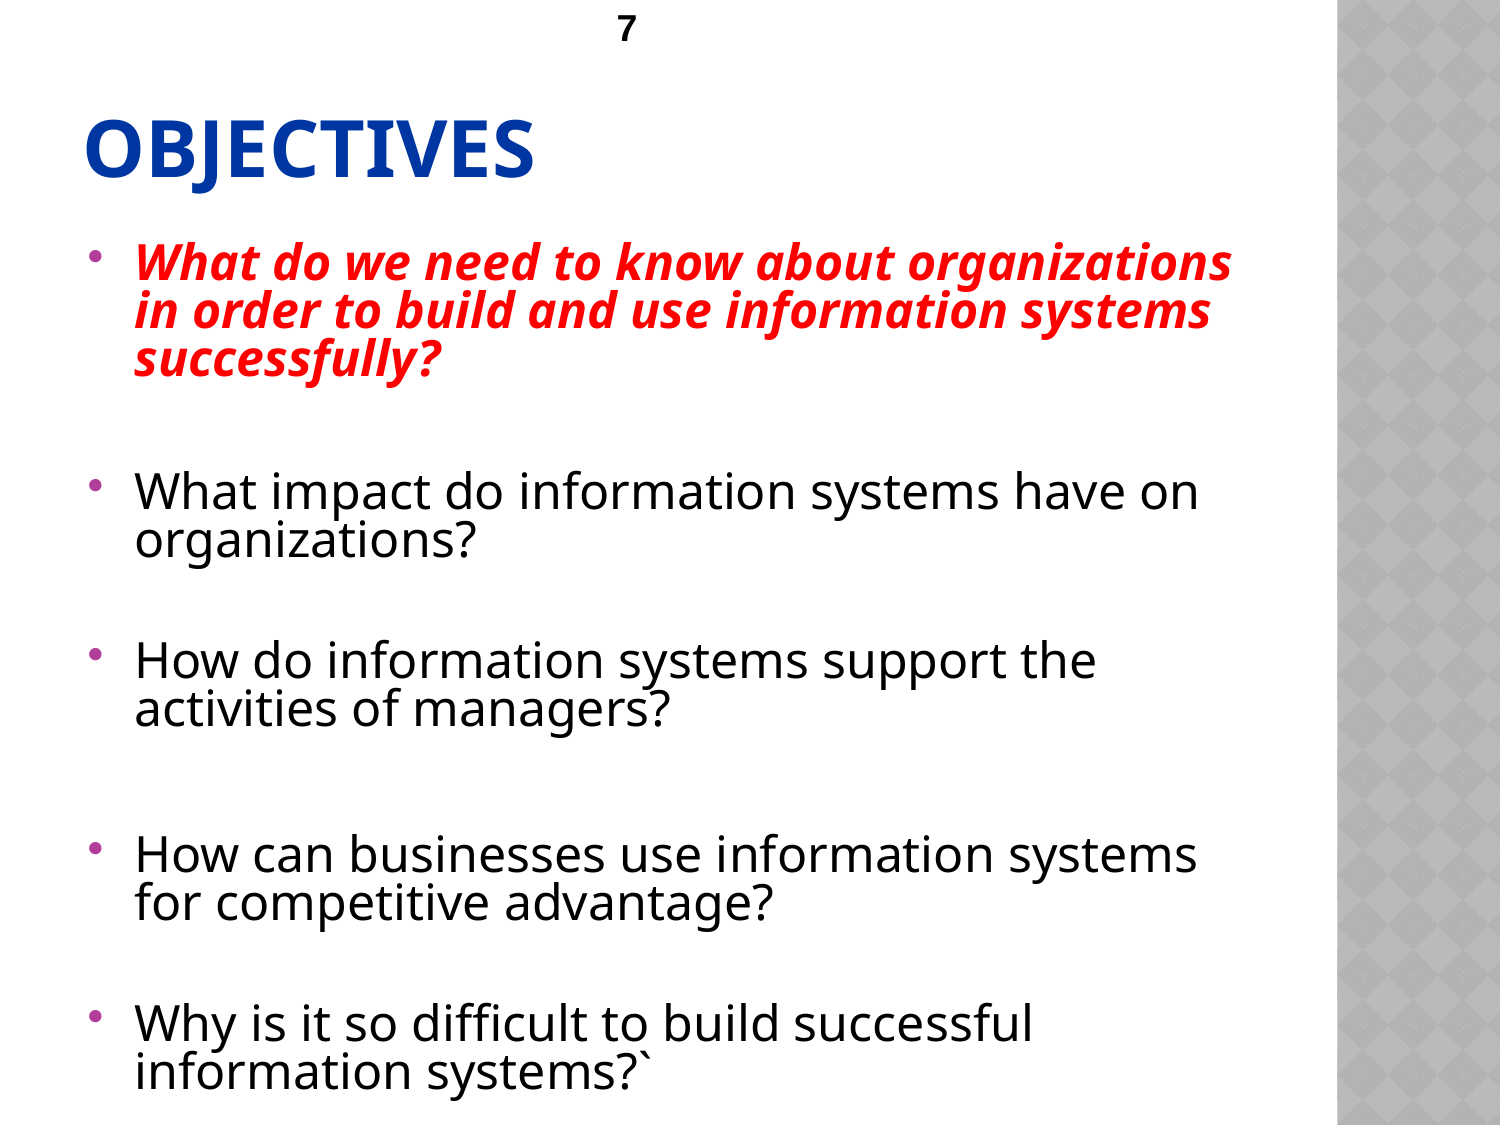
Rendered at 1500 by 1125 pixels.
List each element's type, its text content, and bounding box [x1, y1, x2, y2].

list What do we need to know about organizations in order to build and use information systems successfully? What impact do information systems have on organizations? How do information systems support the activities of managers? How can businesses use information systems for competitive advantage? Why is it so difficult to build successful information systems?` [74, 235, 1291, 1045]
title Objectives [75, 52, 1263, 240]
